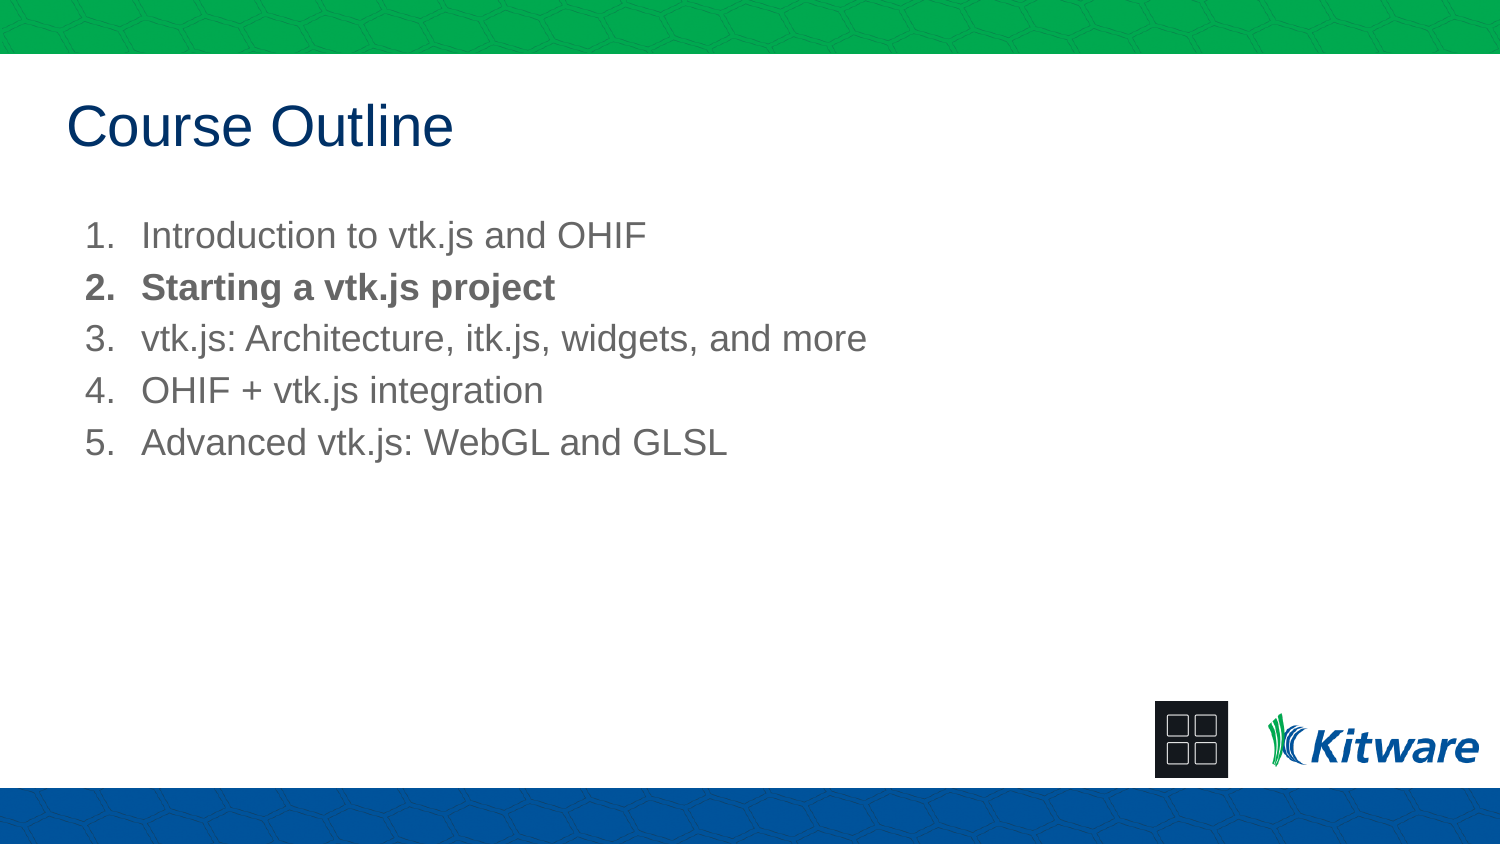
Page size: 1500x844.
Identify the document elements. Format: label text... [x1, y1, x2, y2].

picture [0, 0, 1500, 844]
list Introduction to vtk.js and OHIF Starting a vtk.js project vtk.js: Architecture, itk.js, widgets, and more OHIF + vtk.js integration Advanced vtk.js: WebGL and GLSL [51, 189, 1449, 750]
title Course Outline [51, 72, 1449, 167]
